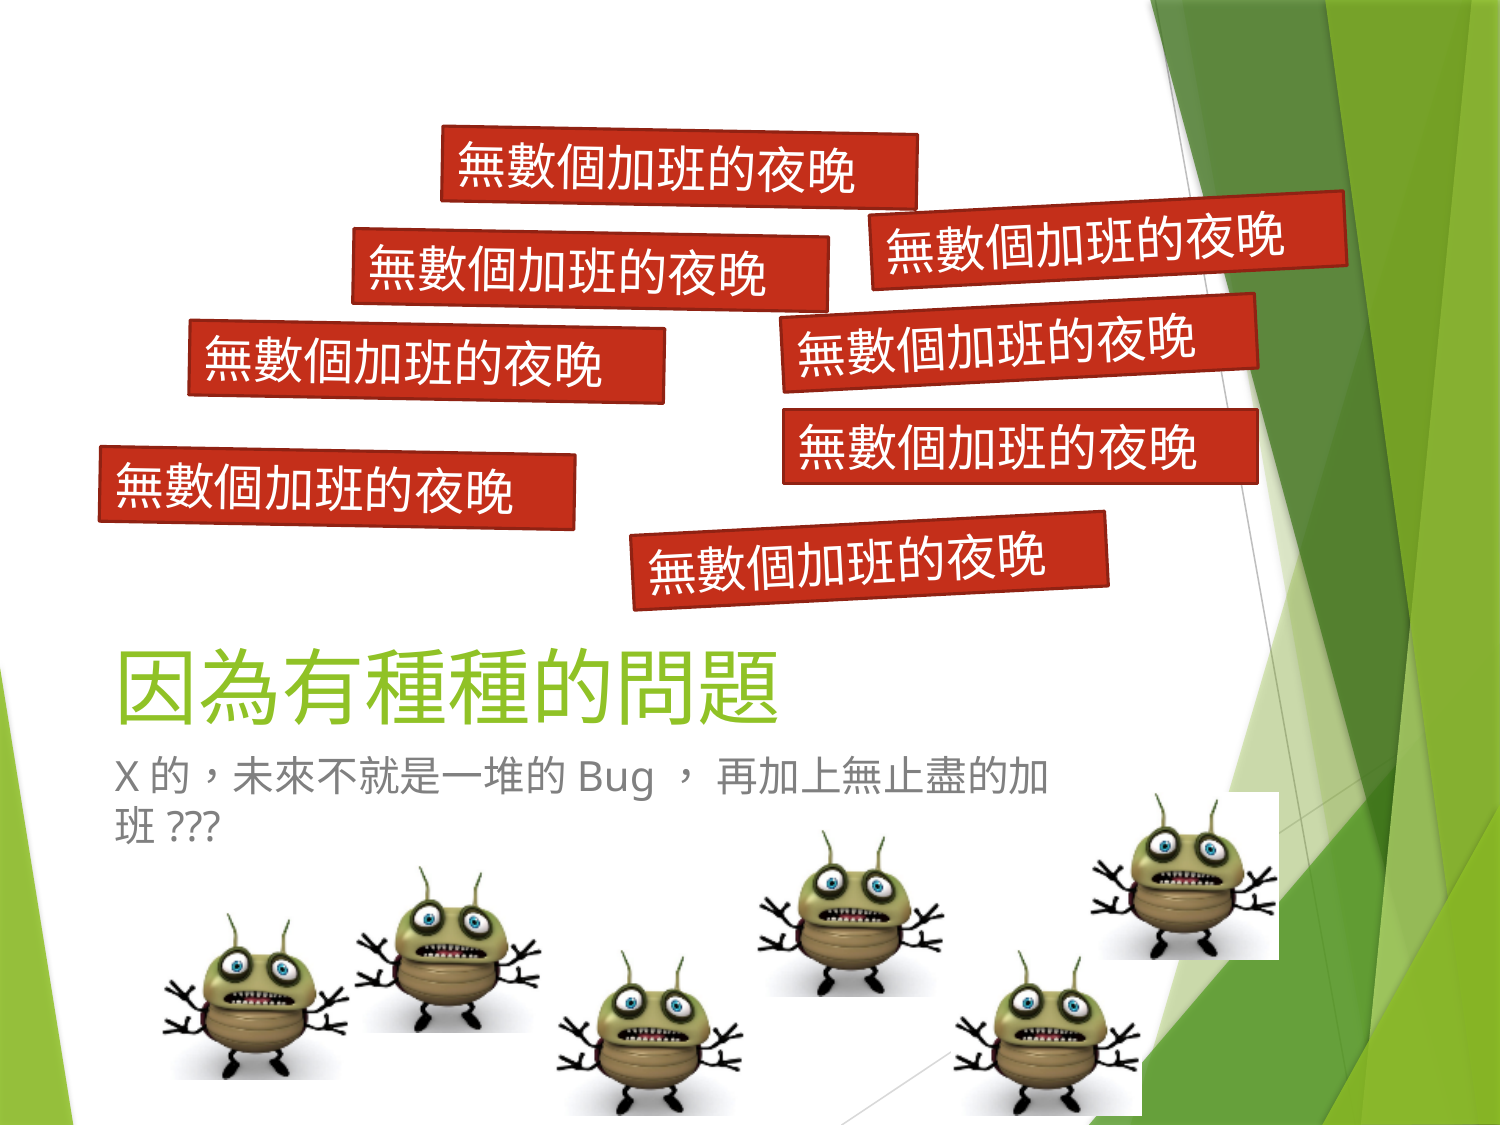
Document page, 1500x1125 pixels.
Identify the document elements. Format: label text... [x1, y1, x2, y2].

title 因為有種種的問題 [99, 599, 1142, 742]
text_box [159, 791, 1280, 1117]
list X的，未來不就是一堆的Bug， 再加上無止盡的加班??? [99, 742, 1142, 884]
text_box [99, 129, 1346, 592]
